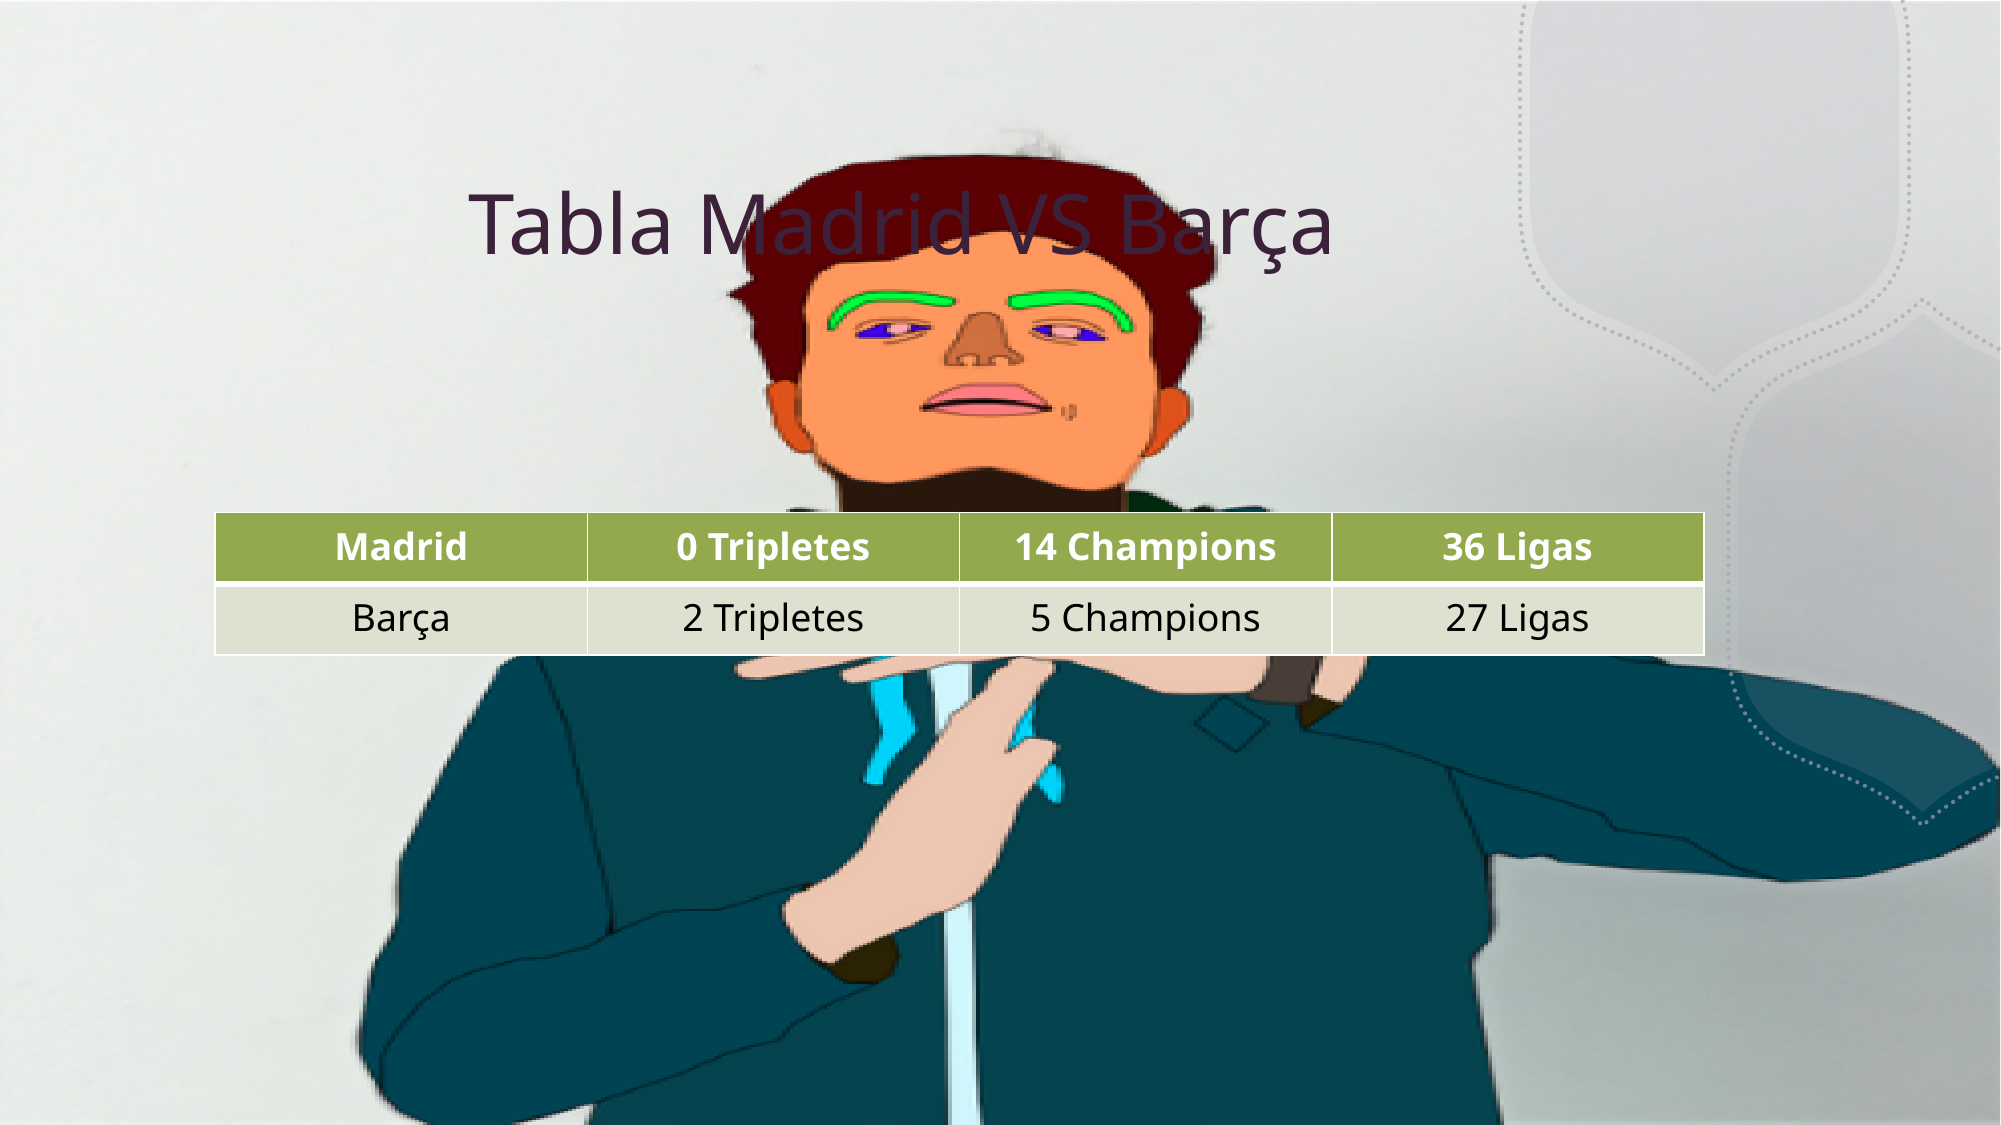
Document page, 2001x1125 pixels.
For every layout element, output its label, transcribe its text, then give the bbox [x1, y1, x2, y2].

title Tabla Madrid VS Barça [158, 157, 1648, 285]
table_header 36 Ligas [1333, 513, 1703, 581]
table_cell 2 Tripletes [588, 587, 959, 654]
picture [0, 0, 2001, 1125]
table_cell 27 Ligas [1333, 587, 1703, 654]
table_cell 5 Champions [960, 587, 1331, 654]
table_header 14 Champions [960, 513, 1331, 581]
table_header 0 Tripletes [588, 513, 959, 581]
table_header Madrid [216, 513, 587, 581]
table_cell Barça [216, 587, 587, 654]
